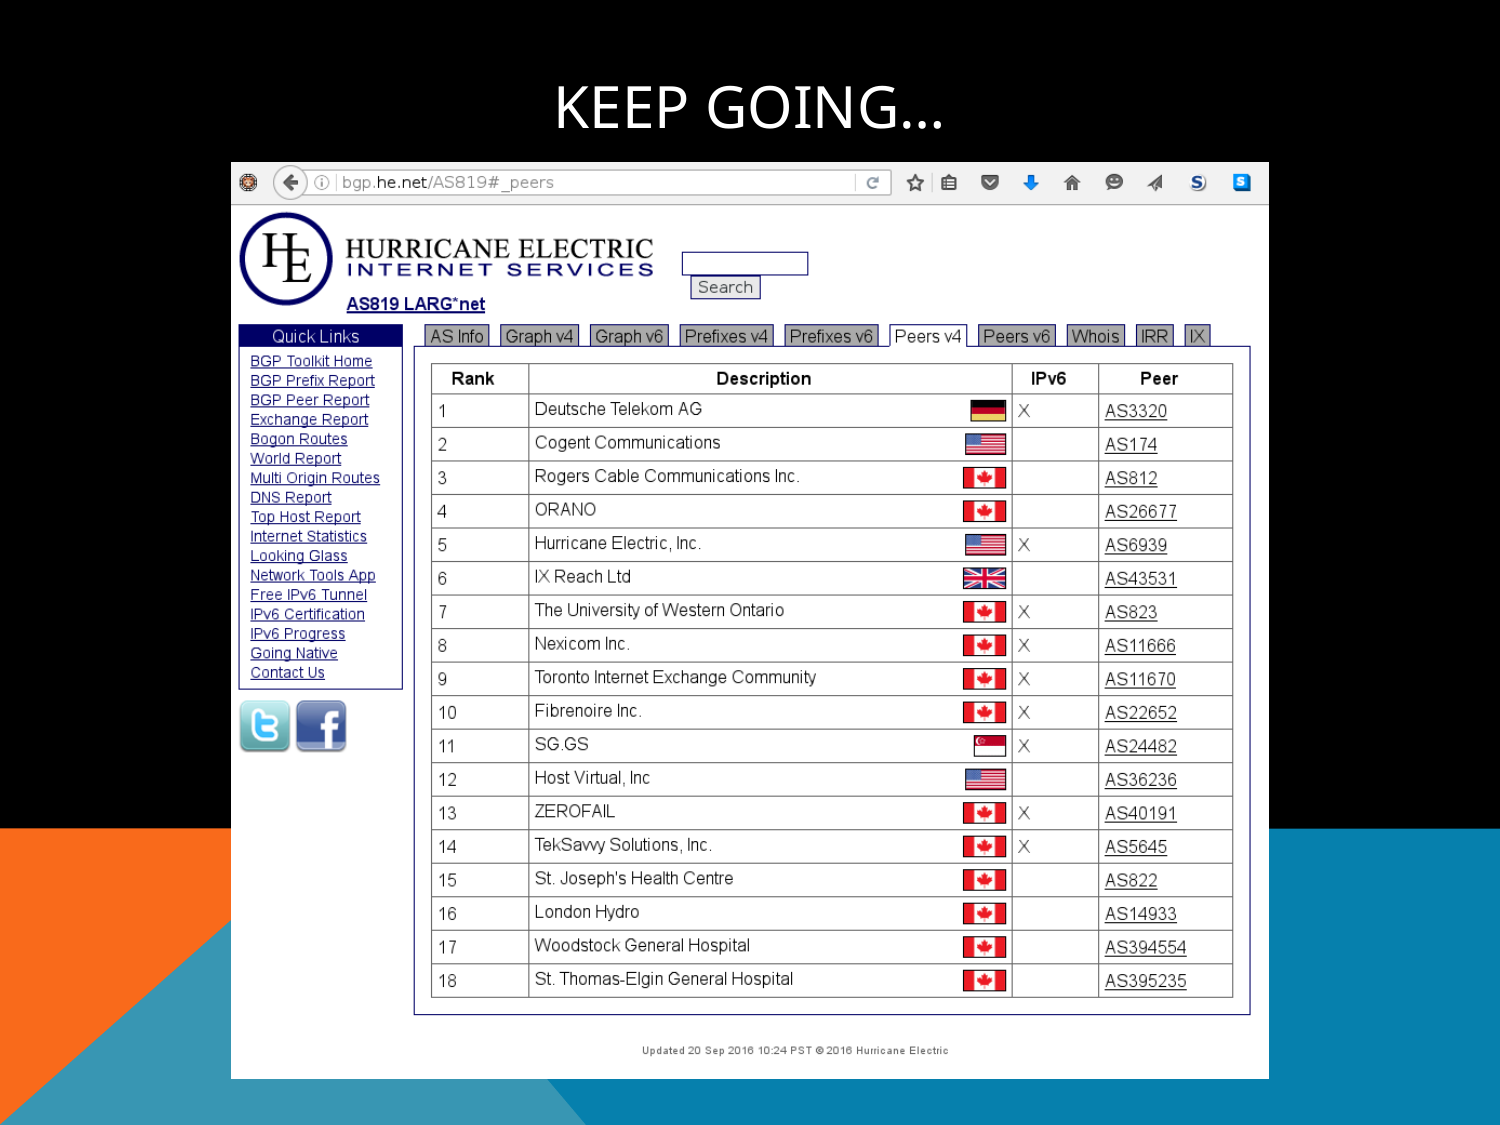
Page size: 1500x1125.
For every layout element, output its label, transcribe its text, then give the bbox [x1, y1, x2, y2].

title Keep going… [133, 60, 1367, 150]
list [230, 162, 1269, 1080]
